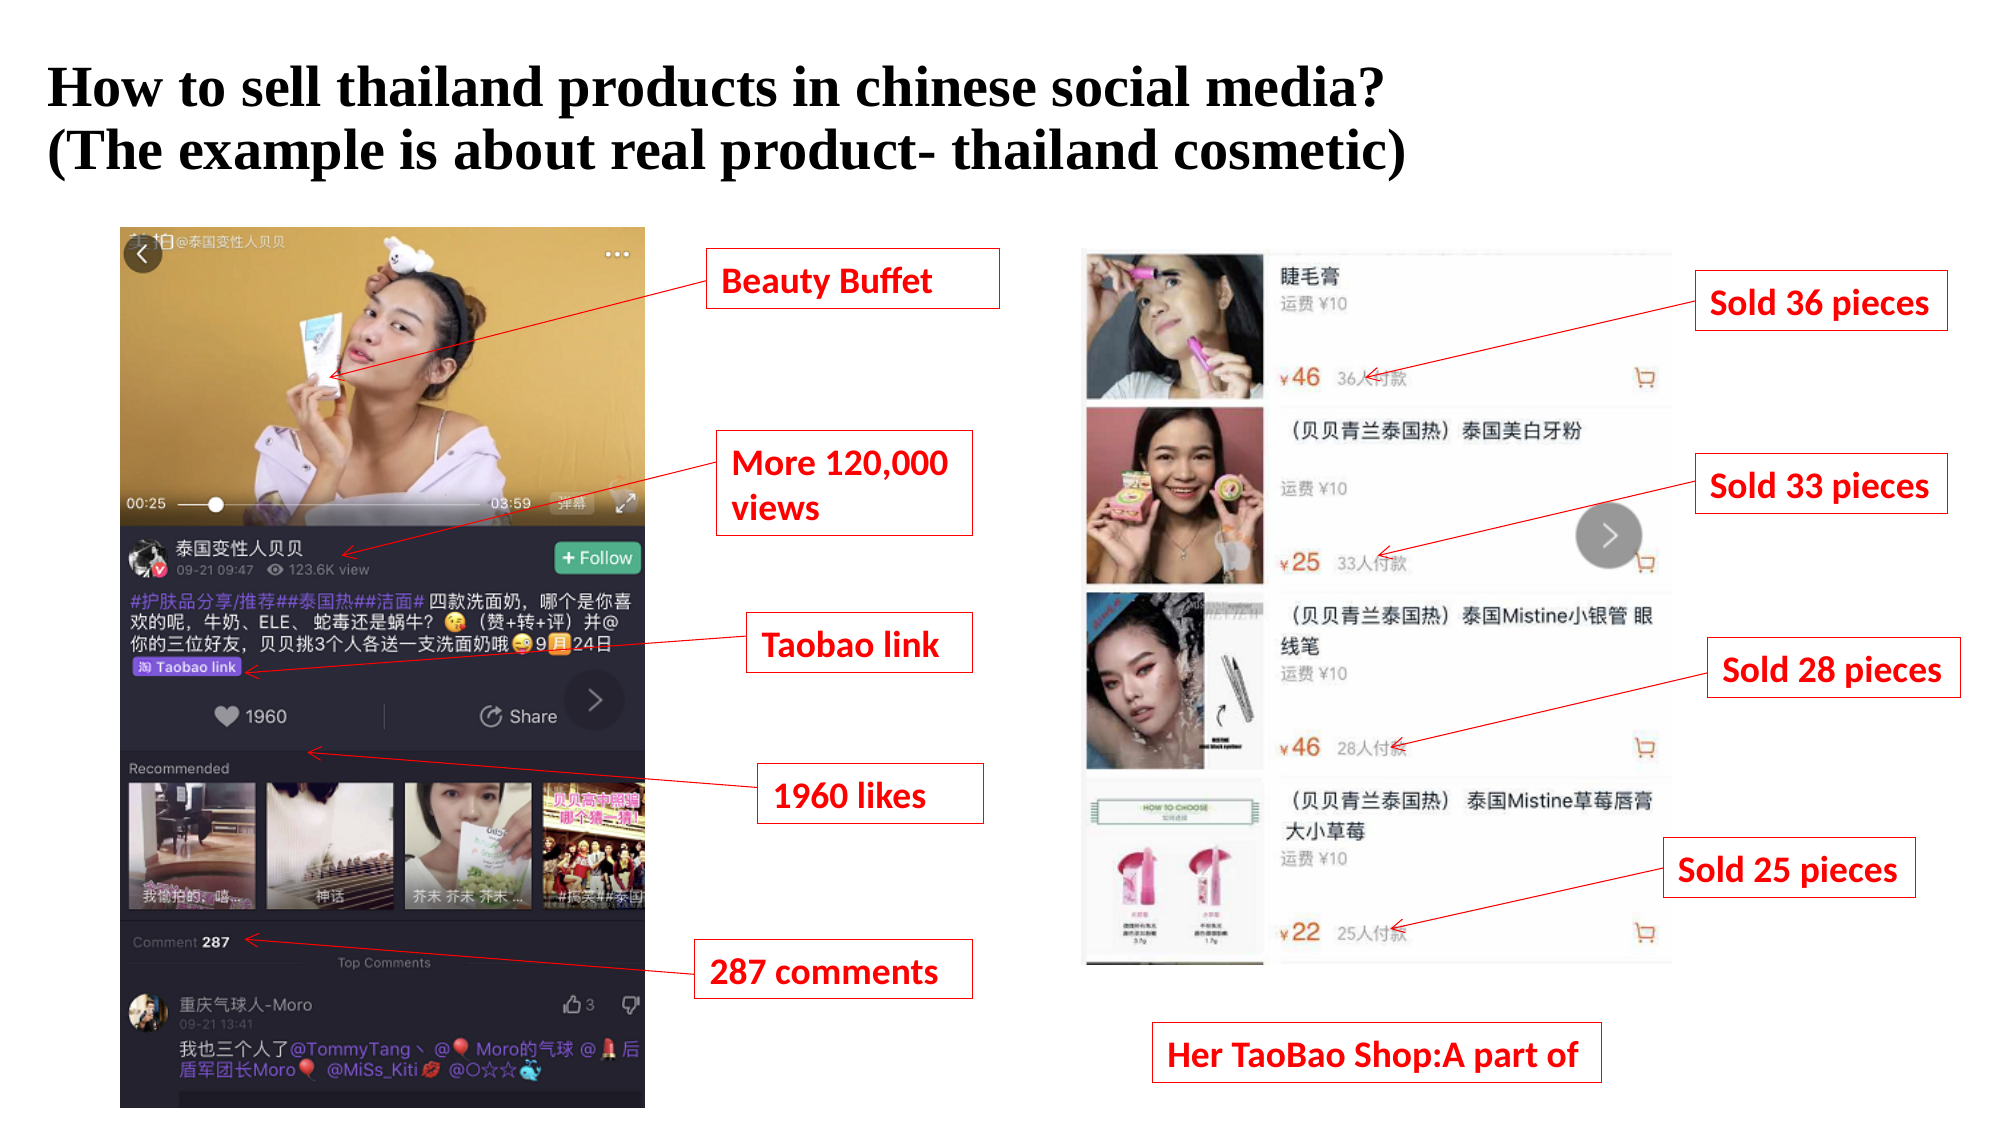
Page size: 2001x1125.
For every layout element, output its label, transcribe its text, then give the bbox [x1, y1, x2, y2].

text_box Sold 25 pieces [1672, 837, 1916, 898]
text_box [1390, 672, 1708, 748]
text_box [307, 752, 758, 788]
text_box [1390, 867, 1664, 929]
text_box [341, 461, 717, 556]
text_box Taobao link [746, 612, 973, 673]
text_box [329, 280, 707, 378]
text_box 287 comments [694, 939, 973, 999]
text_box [1377, 481, 1695, 556]
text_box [244, 939, 695, 975]
text_box 1960 likes [757, 763, 984, 824]
text_box Beauty Buffet [706, 248, 1000, 309]
picture [1081, 248, 1672, 965]
title How to sell thailand products in chinese social media? (The example is about real product- thailand cosmetic) [32, 10, 1757, 228]
text_box Sold 33 pieces [1695, 453, 1948, 514]
text_box Her TaoBao Shop:A part of [1152, 1022, 1602, 1083]
text_box More 120,000 views [716, 430, 973, 536]
text_box Sold 28 pieces [1707, 637, 1961, 698]
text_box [244, 635, 747, 673]
picture [120, 227, 645, 1108]
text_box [1365, 301, 1695, 378]
text_box Sold 36 pieces [1695, 270, 1948, 331]
